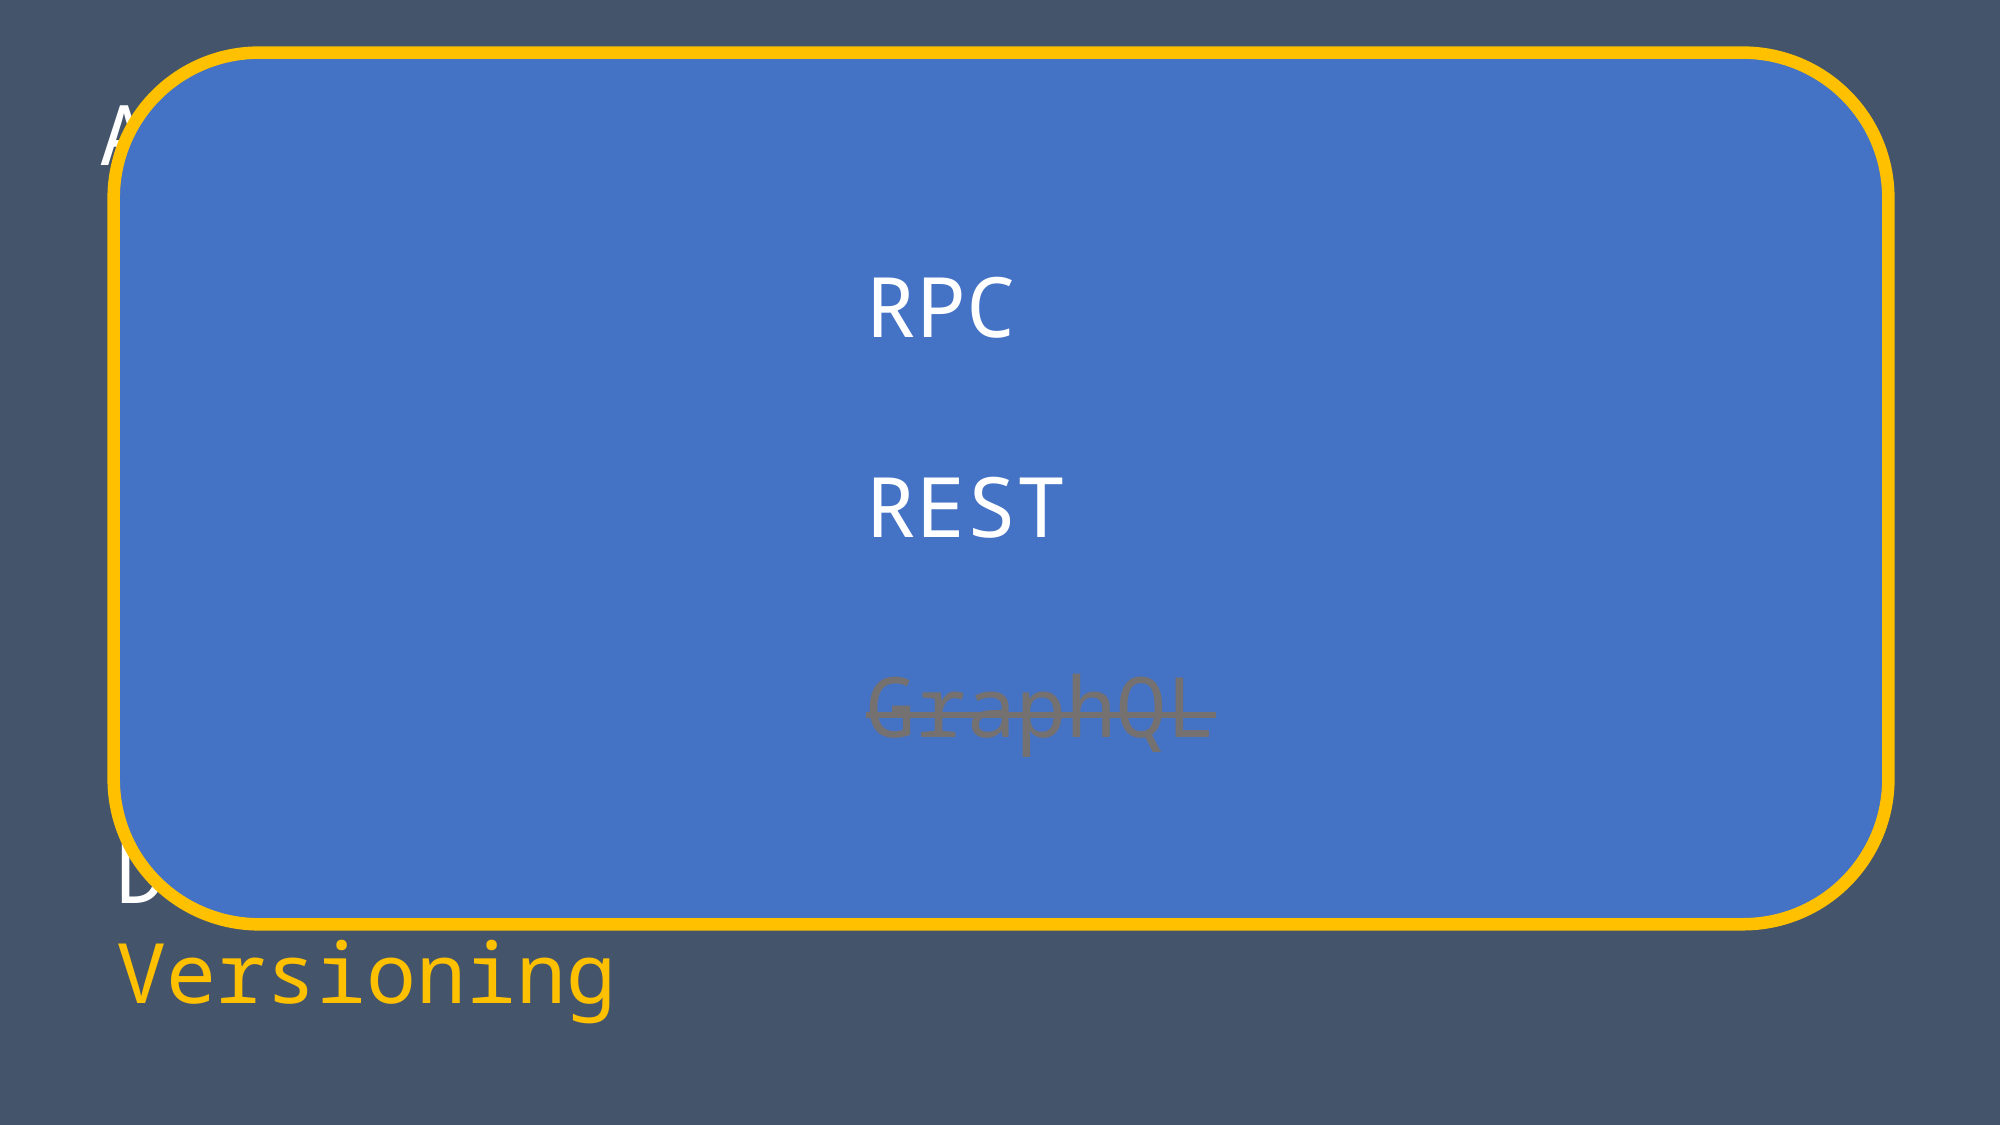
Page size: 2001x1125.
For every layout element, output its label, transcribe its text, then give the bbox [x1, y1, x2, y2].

text_box [112, 51, 1890, 926]
text_box Coupling Chattiness Client Complexity Server Complexity Cognitive Complexity Discoverability Versioning [101, 312, 1790, 1028]
text_box API Values [84, 75, 178, 190]
text_box RPC REST GraphQL [851, 246, 2000, 762]
